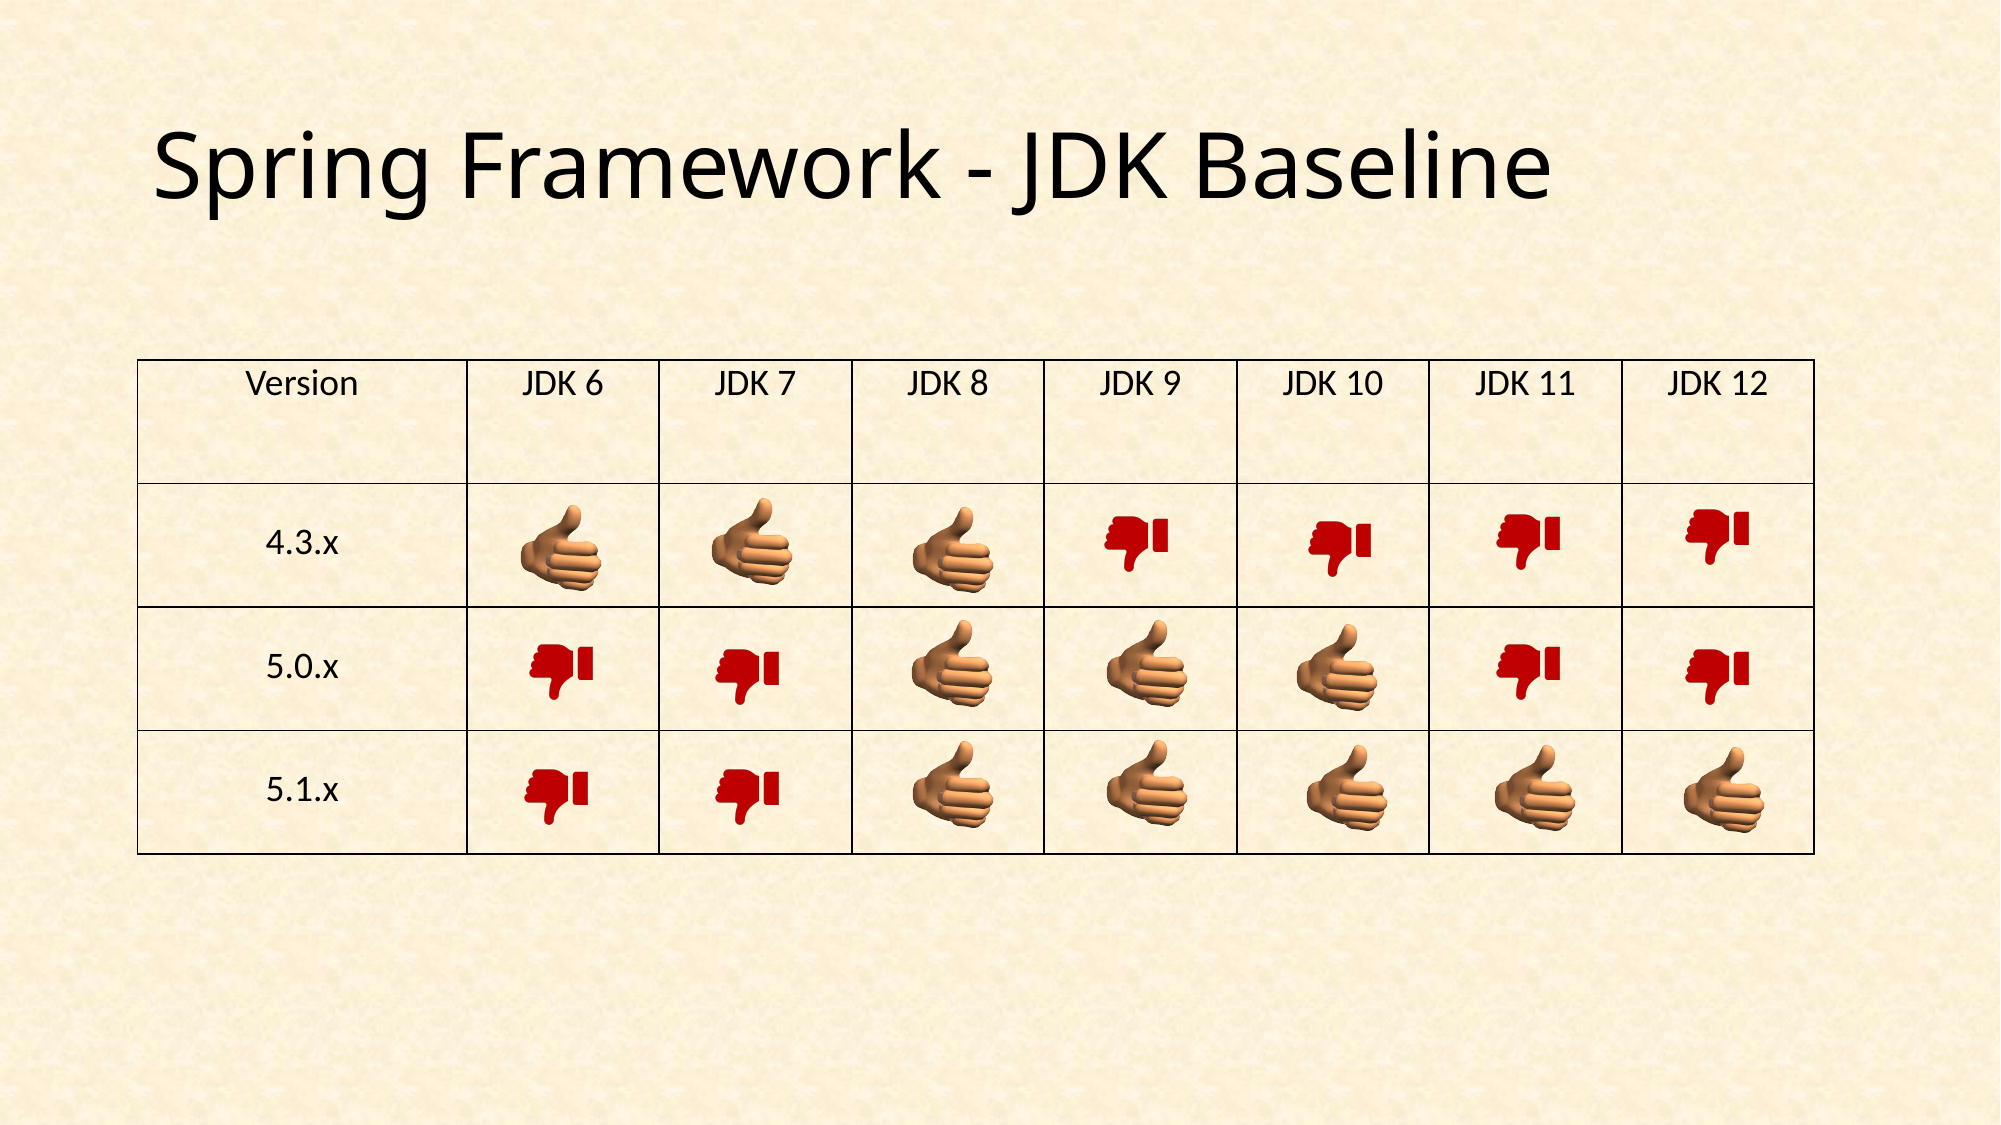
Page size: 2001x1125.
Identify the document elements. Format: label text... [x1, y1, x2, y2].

table_header JDK 12 [1623, 361, 1813, 483]
table_cell [468, 484, 658, 606]
table_header JDK 6 [468, 361, 658, 483]
table_cell [1430, 484, 1621, 606]
table_header JDK 7 [660, 361, 851, 483]
table_header Version [138, 361, 466, 483]
table_cell [660, 731, 851, 853]
title Spring Framework - JDK Baseline [137, 59, 1863, 278]
table_cell [1045, 484, 1236, 606]
table_cell [1045, 608, 1236, 730]
table_cell [853, 608, 1043, 730]
table_header JDK 9 [1045, 361, 1236, 483]
table_cell [853, 484, 1043, 606]
table_header JDK 10 [1238, 361, 1428, 483]
table_header JDK 8 [853, 361, 1043, 483]
table_cell [468, 608, 658, 730]
table_cell [1238, 608, 1428, 730]
table_cell 5.1.x [138, 731, 466, 853]
table_cell [1430, 731, 1621, 853]
table_cell [1238, 484, 1428, 606]
table_cell [468, 731, 658, 853]
table_cell [1623, 731, 1813, 853]
table_cell [1045, 731, 1236, 853]
table_cell [853, 731, 1043, 853]
table_cell [660, 608, 851, 730]
table_cell [1623, 608, 1813, 730]
table_cell [1430, 608, 1621, 730]
table_header JDK 11 [1430, 361, 1621, 483]
picture [0, 0, 2001, 1125]
table_cell 5.0.x [138, 608, 466, 730]
table_cell [1238, 731, 1428, 853]
table_cell 4.3.x [138, 484, 466, 606]
table_cell [1623, 484, 1813, 606]
table_cell [660, 484, 851, 606]
